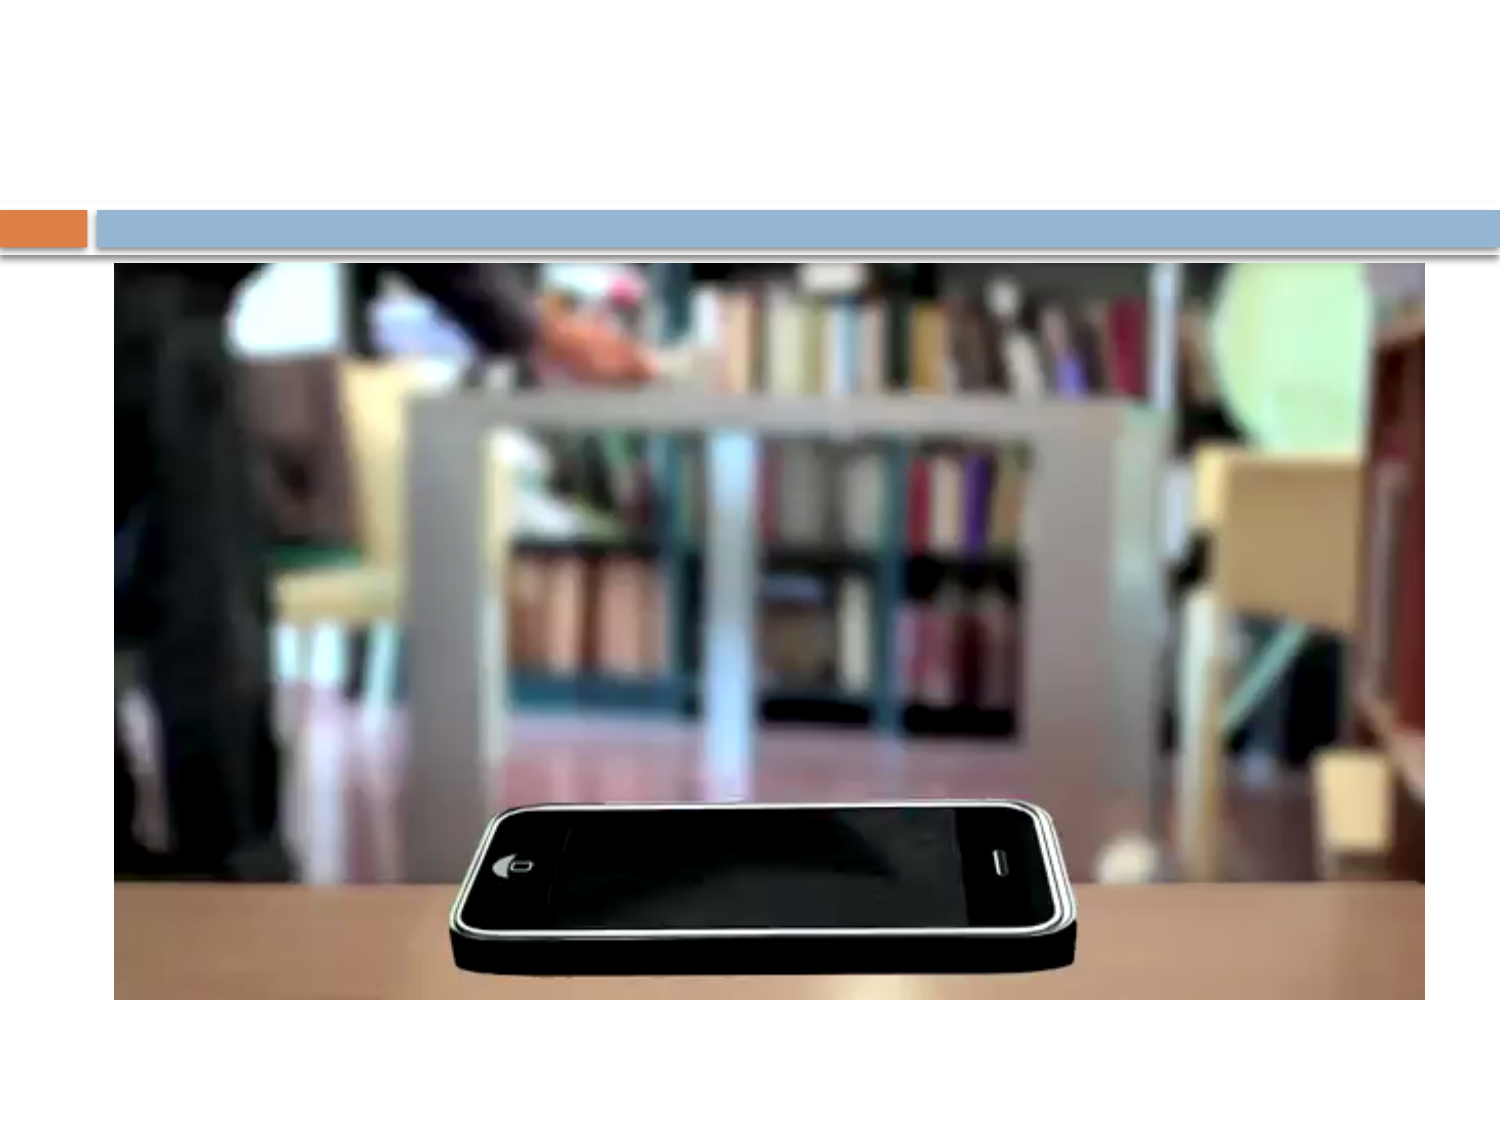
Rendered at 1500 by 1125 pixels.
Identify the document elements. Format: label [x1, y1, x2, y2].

list [113, 262, 1426, 1001]
